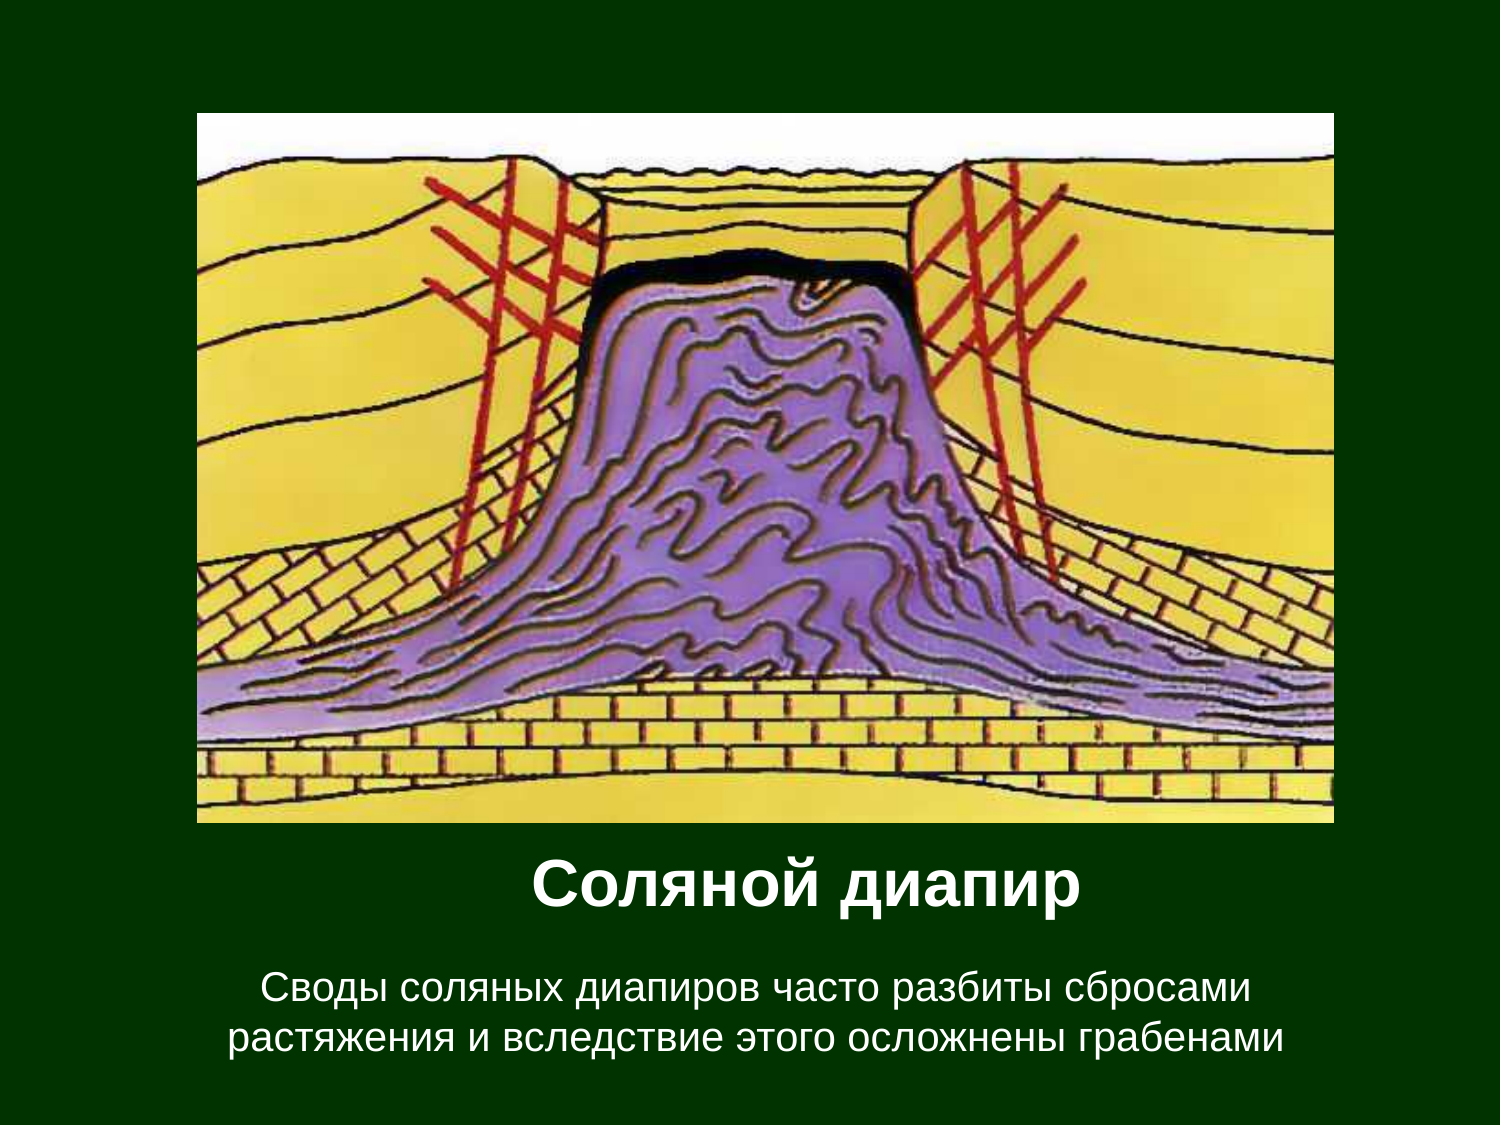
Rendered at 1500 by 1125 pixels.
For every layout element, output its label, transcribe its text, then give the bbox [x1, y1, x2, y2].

picture [196, 113, 1334, 823]
text_box Соляной диапир [516, 832, 1098, 928]
text_box Cводы соляных диапиров часто разбиты сбросами растяжения и вследствие этого осложнены грабенами [182, 952, 1329, 1068]
